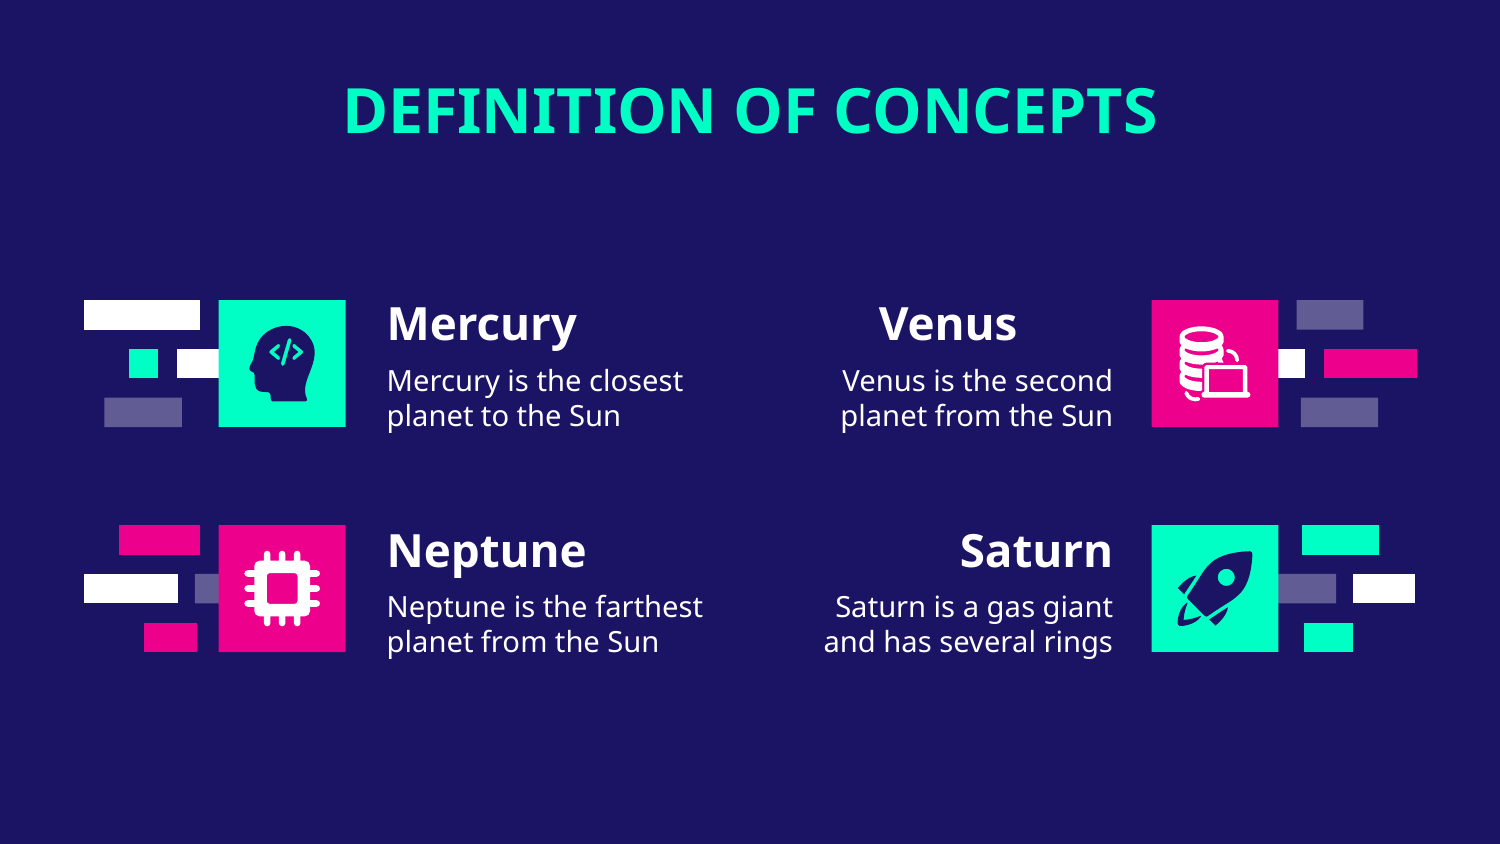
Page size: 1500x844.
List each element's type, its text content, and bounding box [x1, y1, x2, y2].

text_box [143, 622, 197, 653]
subtitle Saturn is a gas giant and has several rings [773, 588, 1129, 656]
text_box [218, 525, 346, 653]
text_box [1279, 573, 1337, 604]
text_box [1301, 525, 1379, 555]
text_box [119, 525, 200, 555]
subtitle Neptune is the farthest planet from the Sun [371, 588, 727, 656]
title Neptune [371, 517, 727, 577]
text_box [249, 325, 315, 402]
text_box [244, 550, 321, 627]
text_box [84, 300, 200, 330]
subtitle Venus is the second planet from the Sun [773, 362, 1129, 430]
title Venus [773, 291, 1129, 350]
text_box [218, 300, 346, 427]
text_box [177, 348, 218, 379]
title Saturn [773, 517, 1129, 577]
text_box [104, 397, 182, 428]
title Mercury [371, 291, 727, 350]
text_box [1179, 326, 1251, 402]
text_box [1353, 573, 1416, 604]
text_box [1177, 550, 1253, 627]
text_box [1323, 348, 1418, 379]
text_box [1151, 300, 1279, 427]
text_box [128, 348, 158, 379]
text_box [194, 573, 218, 604]
text_box [1296, 300, 1364, 330]
text_box [1300, 397, 1379, 428]
text_box [1279, 348, 1305, 379]
text_box [1304, 622, 1354, 653]
title DEFINITION OF CONCEPTS [209, 56, 1291, 166]
text_box [84, 573, 178, 604]
subtitle Mercury is the closest planet to the Sun [371, 362, 727, 430]
text_box [1151, 525, 1279, 652]
